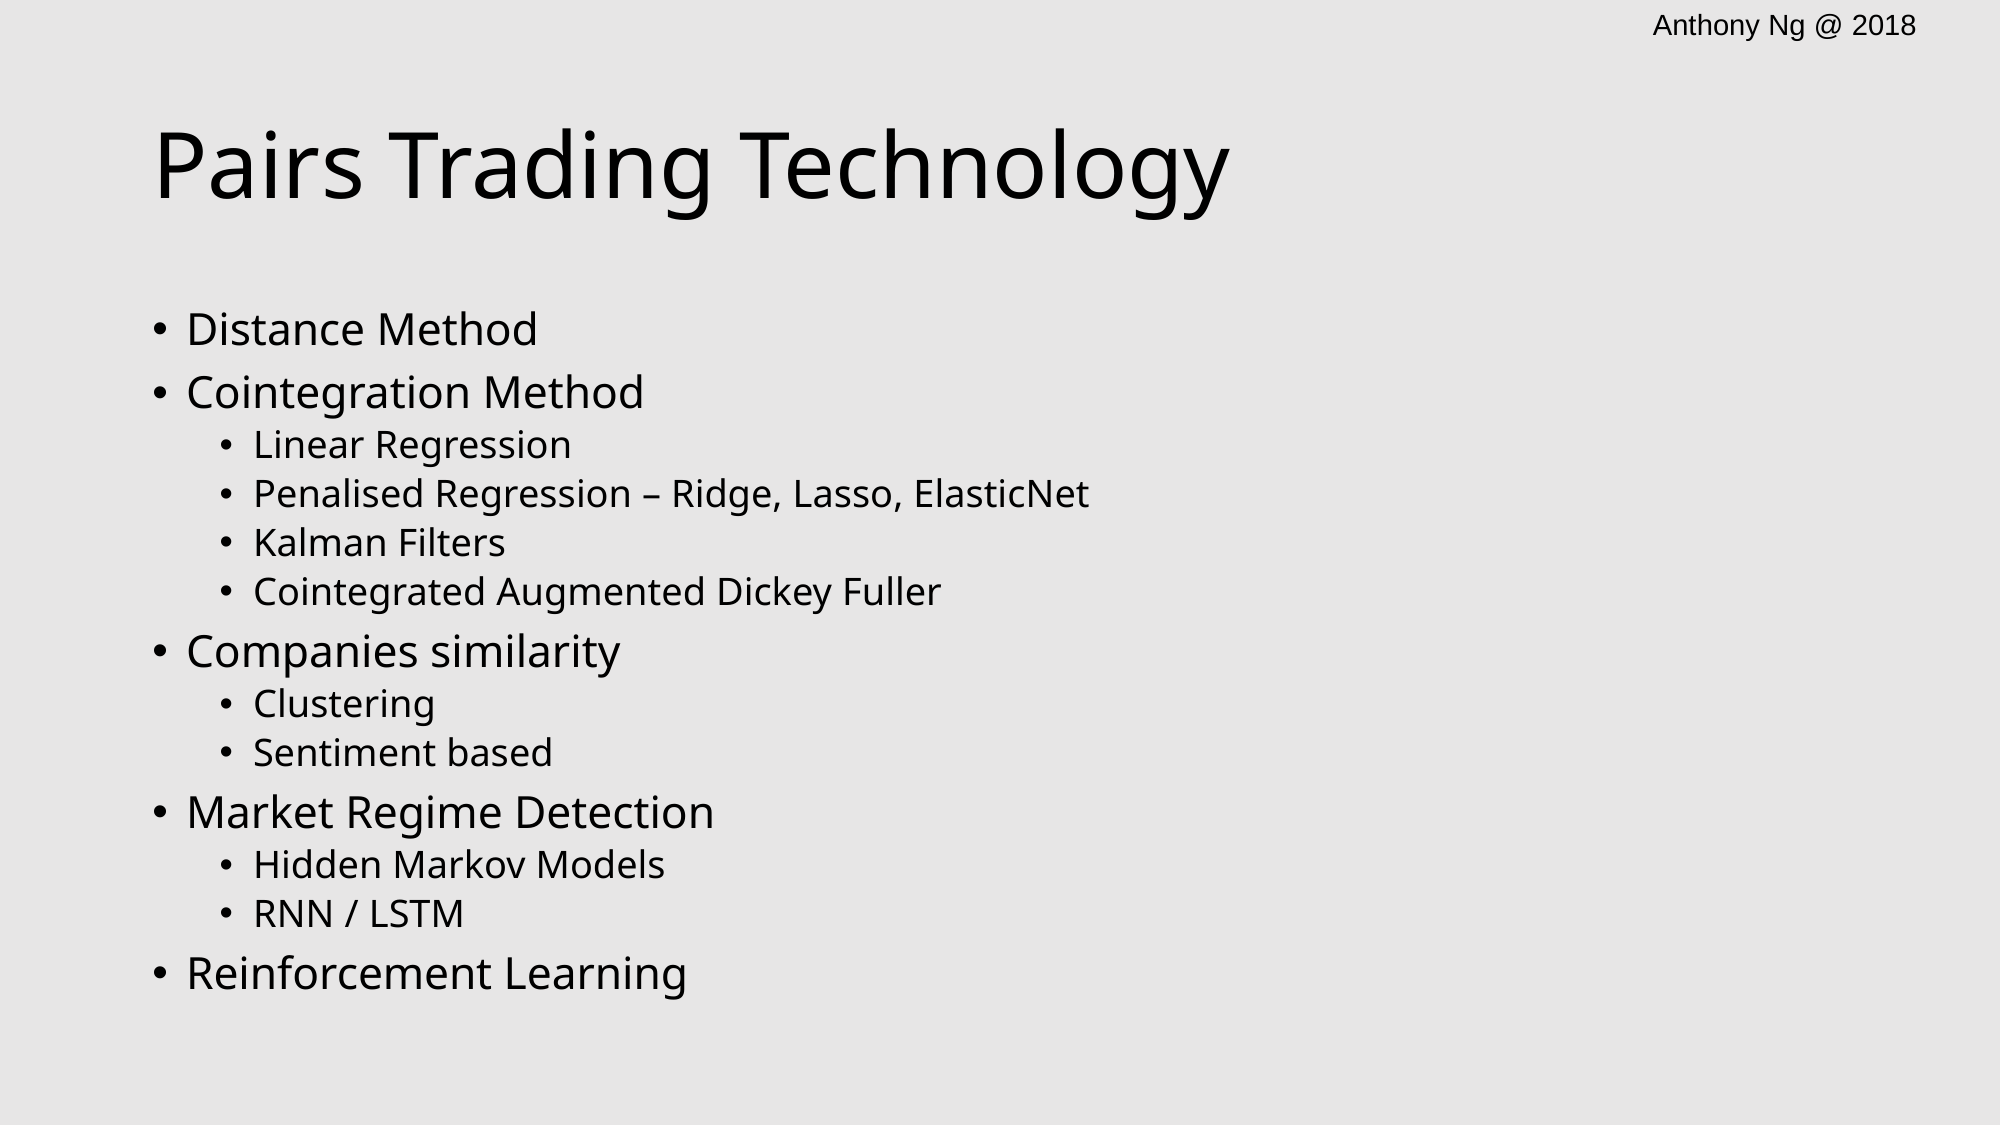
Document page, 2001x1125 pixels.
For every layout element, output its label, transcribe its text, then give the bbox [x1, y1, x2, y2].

title Pairs Trading Technology [137, 59, 1863, 278]
list Distance Method Cointegration Method Linear Regression Penalised Regression – Ridge, Lasso, ElasticNet Kalman Filters Cointegrated Augmented Dickey Fuller Companies similarity Clustering Sentiment based Market Regime Detection Hidden Markov Models RNN / LSTM Reinforcement Learning [137, 299, 1863, 1014]
